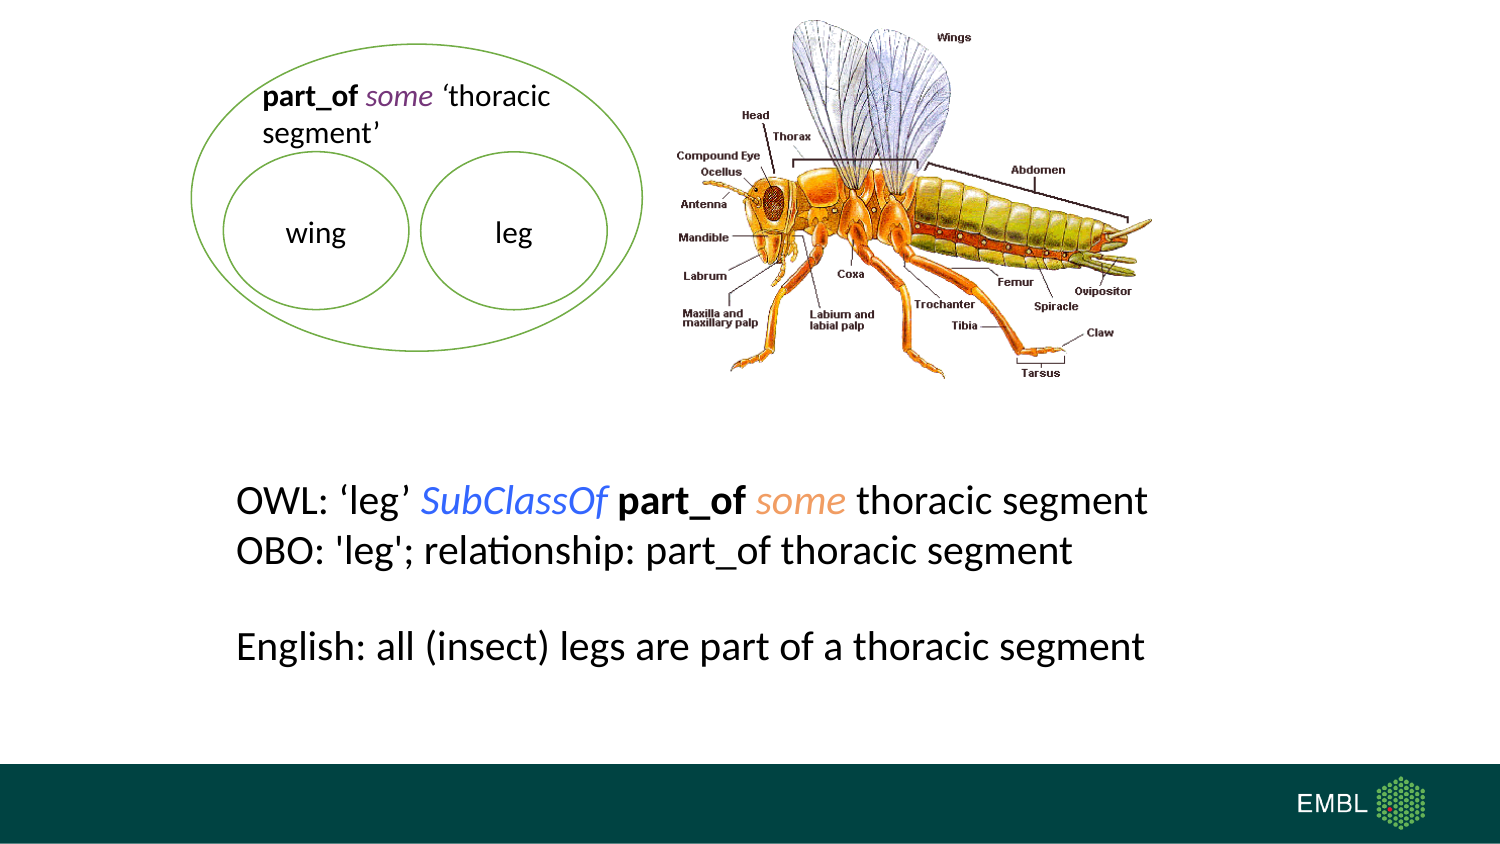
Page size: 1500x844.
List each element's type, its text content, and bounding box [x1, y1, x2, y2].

text_box wing [223, 151, 409, 310]
text_box English: all (insect) legs are part of a thoracic segment [223, 611, 1308, 669]
text_box [191, 95, 643, 352]
picture [675, 17, 1157, 379]
text_box OWL: ‘leg’ SubClassOf part_of some thoracic segment OBO: 'leg'; relationship: part_of thoracic segment [223, 466, 1308, 524]
text_box part_of some ‘thoracic segment’ [249, 68, 605, 149]
text_box [296, 44, 538, 68]
picture [1298, 776, 1425, 830]
